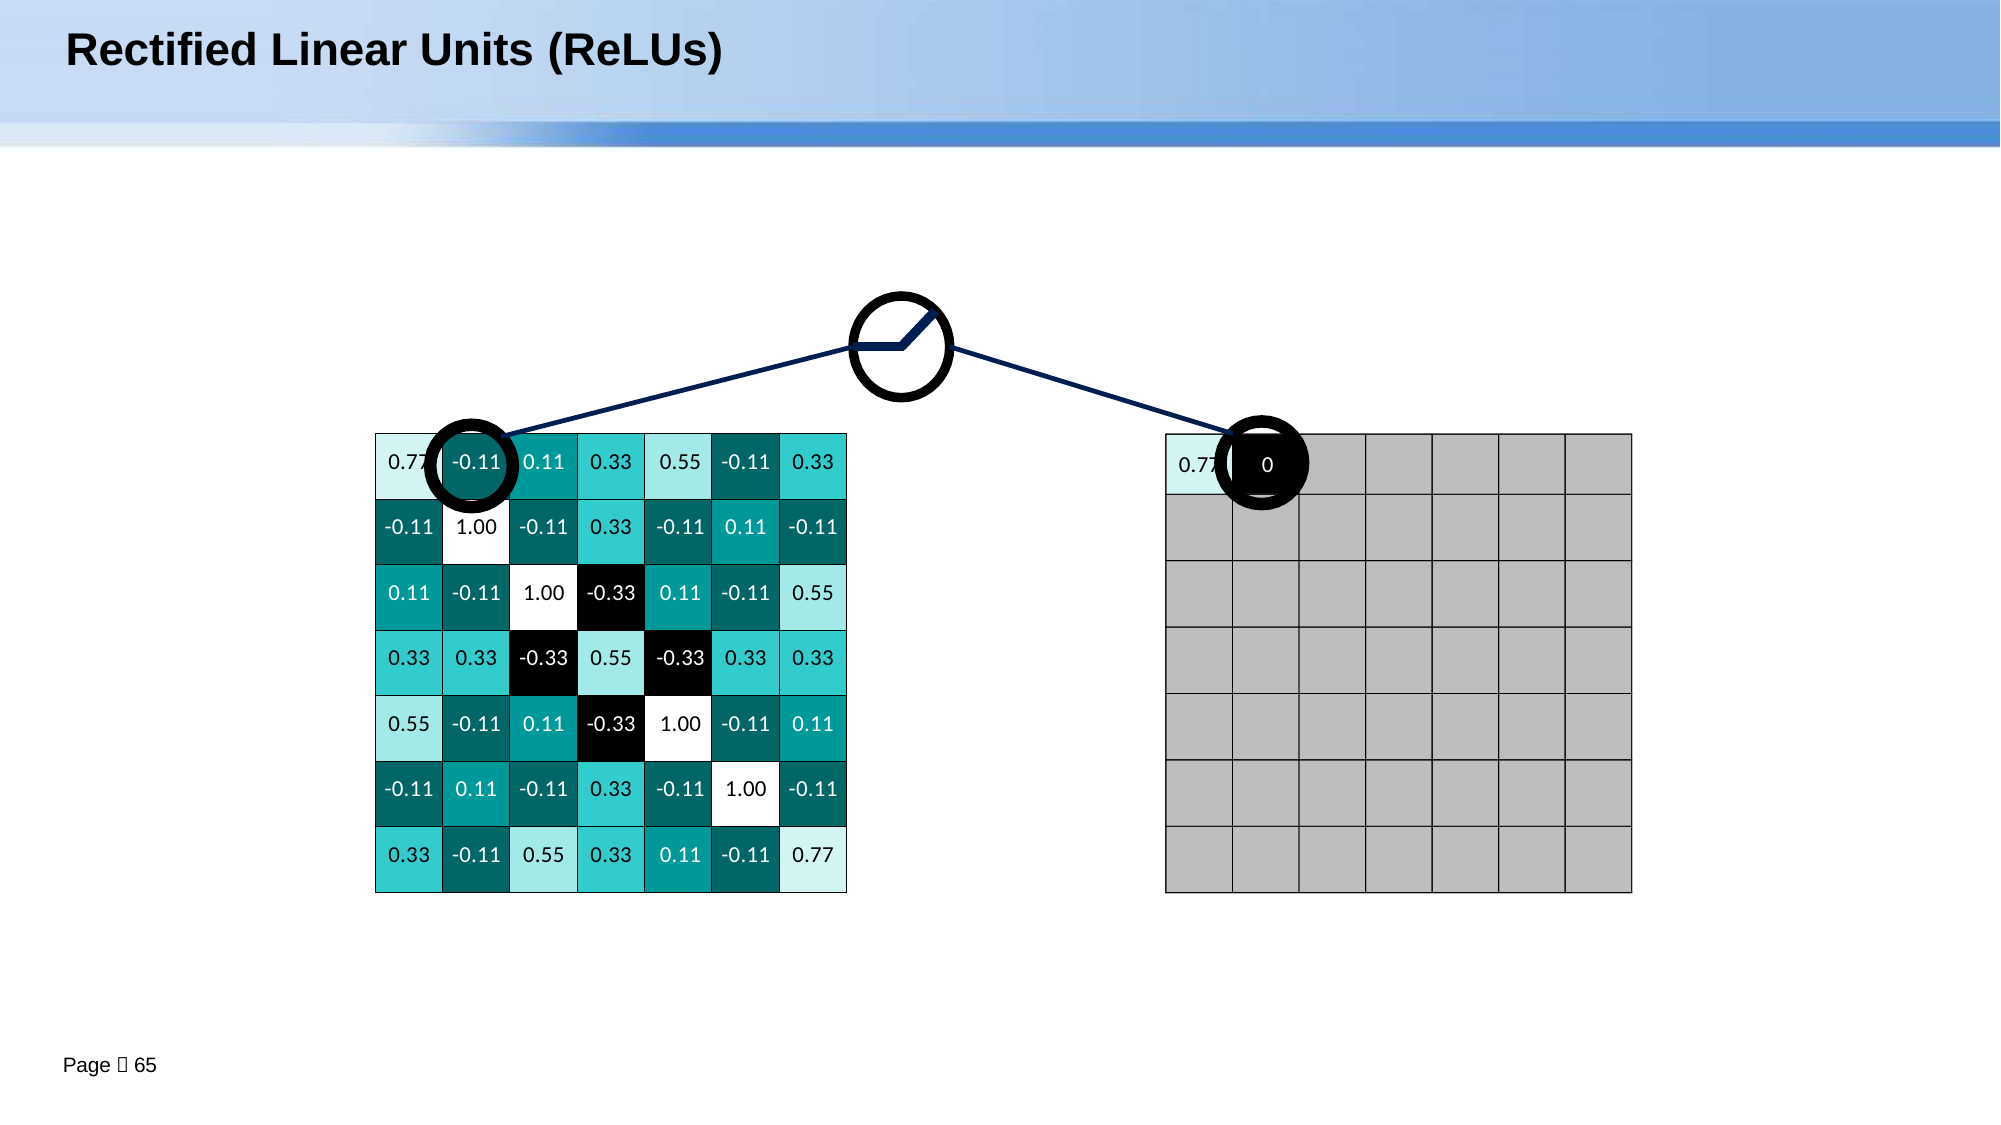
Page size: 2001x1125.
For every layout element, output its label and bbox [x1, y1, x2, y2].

table_cell [578, 762, 644, 826]
table_header [376, 434, 423, 499]
table_cell [578, 827, 644, 892]
table_cell [780, 762, 846, 826]
table_cell [780, 565, 846, 630]
table_cell [510, 514, 577, 564]
table_cell [510, 762, 577, 826]
table_cell [443, 827, 509, 892]
table_cell [510, 696, 577, 761]
table_cell [443, 565, 509, 630]
table_cell [376, 827, 442, 892]
table_cell [780, 696, 846, 761]
table_cell [645, 514, 711, 564]
table_cell [712, 514, 779, 564]
table_cell [712, 696, 779, 761]
table_cell [780, 514, 846, 564]
table_cell [578, 631, 644, 695]
table_cell [712, 631, 779, 695]
table_cell [712, 565, 779, 630]
table_cell [376, 696, 442, 761]
table_cell [510, 827, 577, 892]
table_cell [376, 631, 442, 695]
table_cell [712, 762, 779, 826]
picture [0, 0, 2000, 152]
table_cell [645, 696, 711, 761]
table_cell [645, 827, 711, 892]
table_cell [510, 631, 577, 695]
table_cell [645, 631, 711, 695]
slide_number [60, 1051, 162, 1125]
table_cell [578, 514, 644, 564]
title [63, 17, 729, 208]
text_box [423, 290, 1633, 894]
table_cell [510, 565, 577, 630]
table_cell [443, 631, 509, 695]
table_cell [376, 500, 442, 564]
table_cell [443, 514, 509, 564]
table_cell [376, 762, 442, 826]
table_cell [780, 827, 846, 892]
table_cell [578, 565, 644, 630]
table_cell [443, 762, 509, 826]
table_cell [645, 565, 711, 630]
table_cell [712, 827, 779, 892]
table_cell [780, 631, 846, 695]
table_cell [645, 762, 711, 826]
table_cell [578, 696, 644, 761]
table_cell [376, 565, 442, 630]
table_cell [443, 696, 509, 761]
